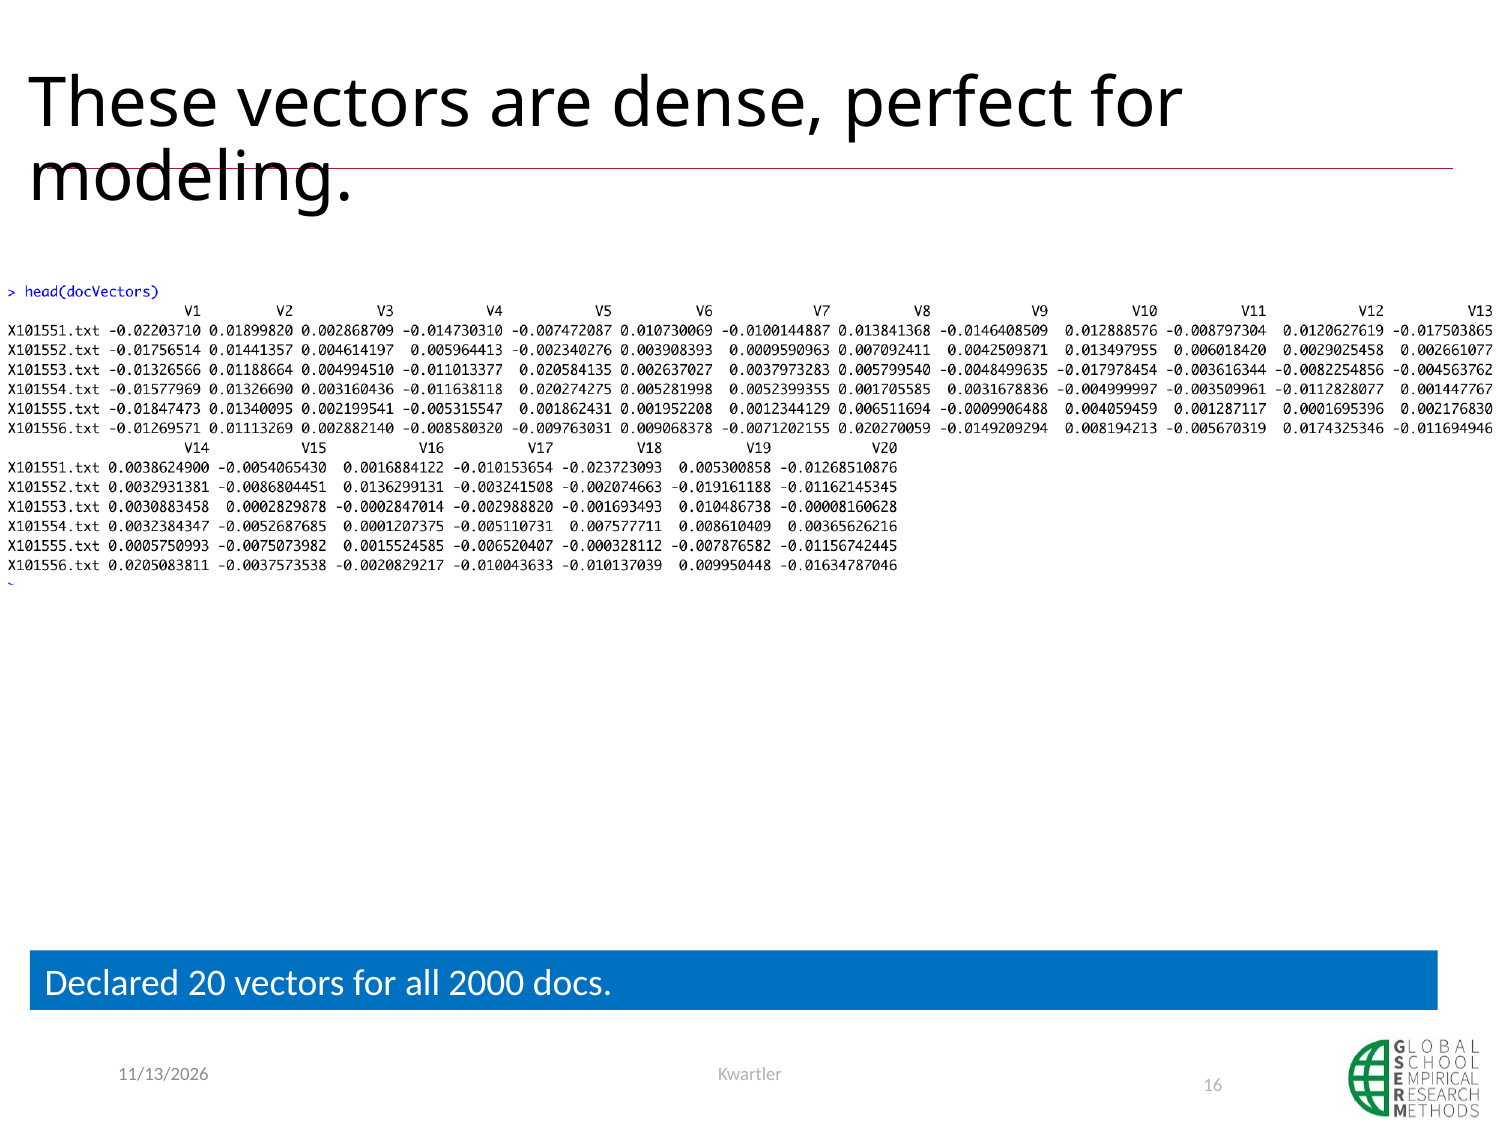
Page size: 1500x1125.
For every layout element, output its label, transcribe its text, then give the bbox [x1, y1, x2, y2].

text_box Declared 20 vectors for all 2000 docs. [29, 950, 1438, 1010]
title These vectors are dense, perfect for modeling. [13, 59, 1397, 157]
picture [1342, 1031, 1500, 1120]
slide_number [103, 1042, 441, 1103]
picture [0, 281, 1500, 585]
footer Kwartler [496, 1042, 1004, 1103]
slide_number 16 [1188, 1042, 1330, 1103]
